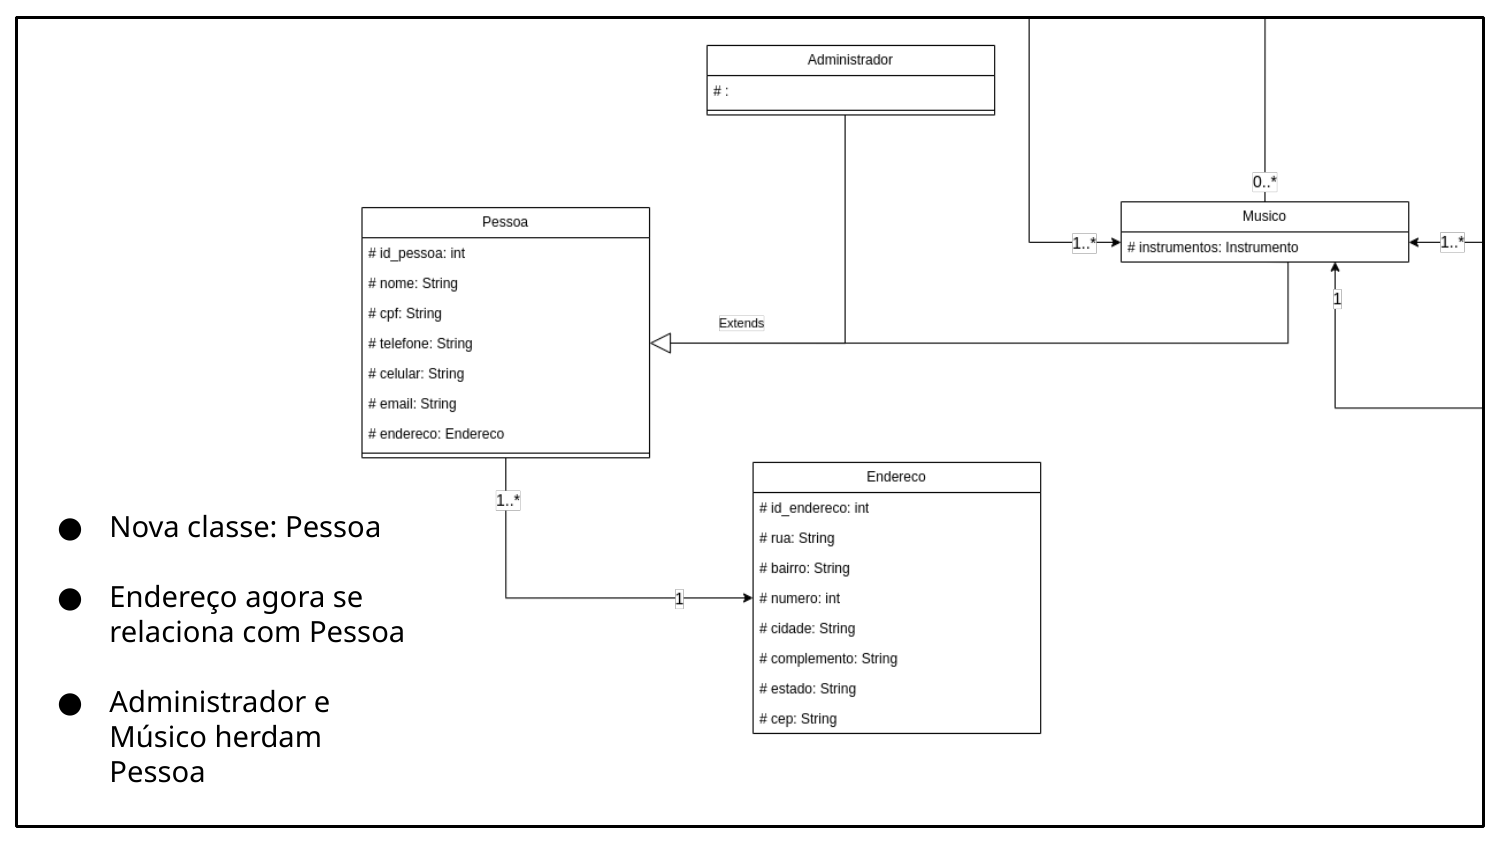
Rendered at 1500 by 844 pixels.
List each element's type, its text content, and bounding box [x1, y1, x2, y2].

text_box Nova classe: Pessoa Endereço agora se relaciona com Pessoa Administrador e Músico herdam Pessoa [19, 493, 440, 804]
picture [350, 16, 1483, 749]
text_box [19, 16, 349, 136]
